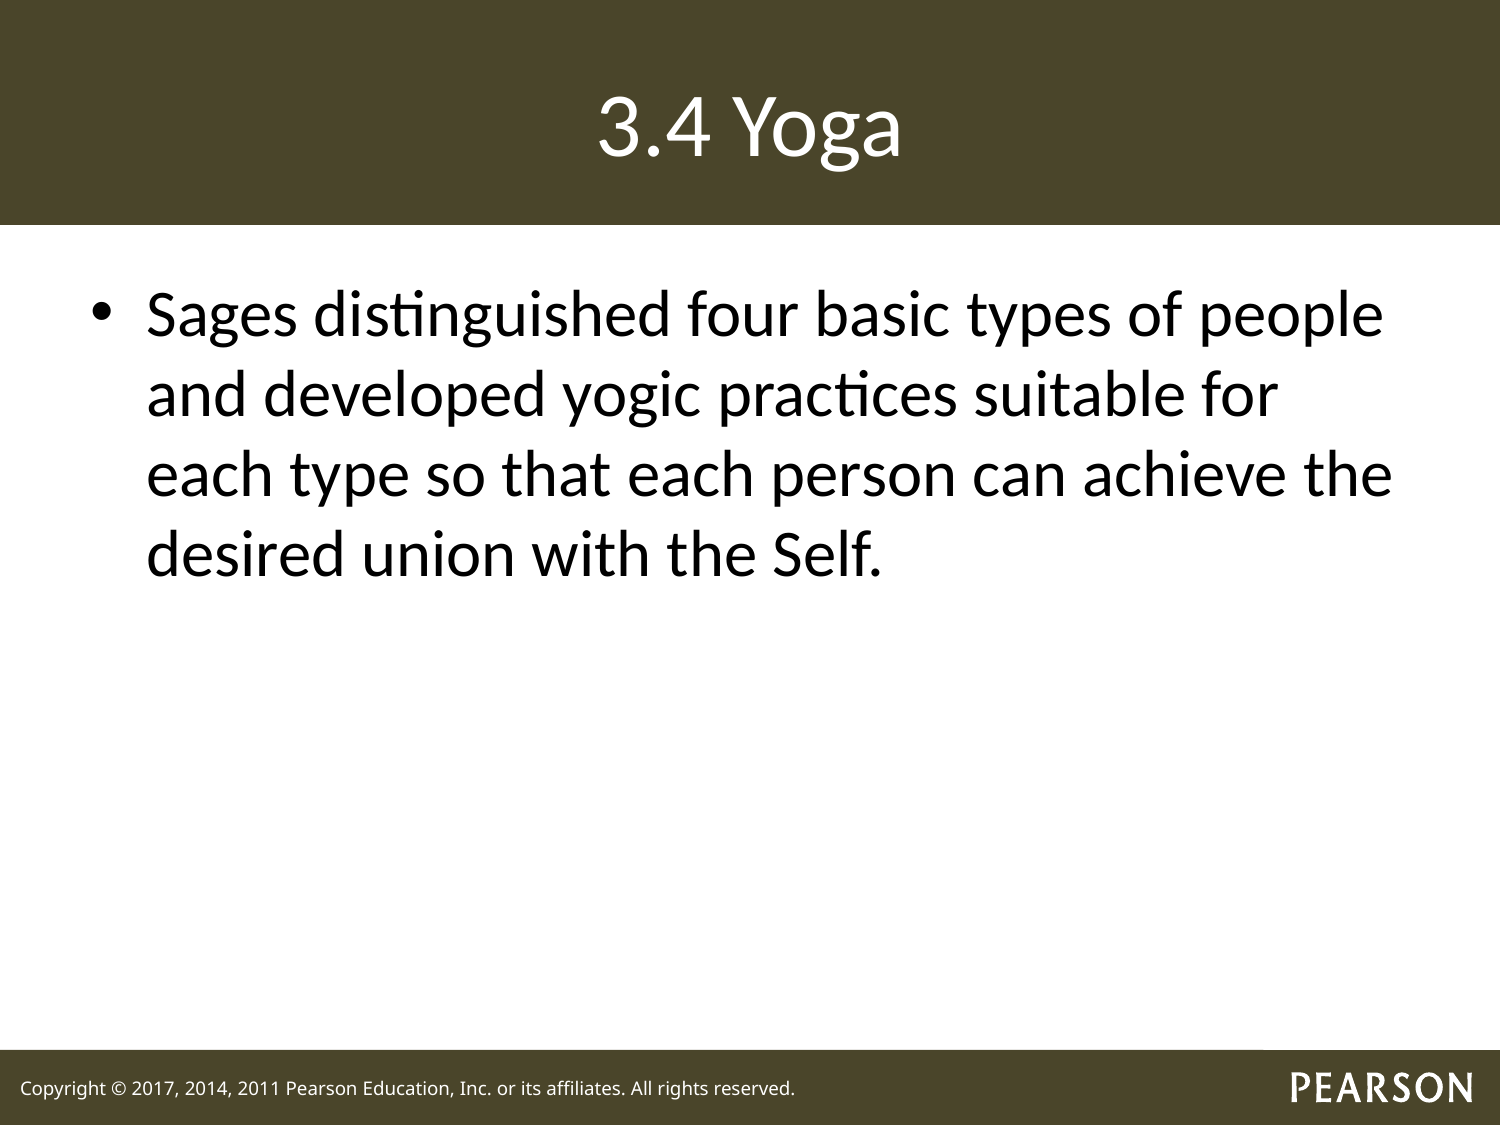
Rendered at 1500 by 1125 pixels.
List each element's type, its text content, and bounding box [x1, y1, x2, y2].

title 3.4 Yoga [75, 26, 1425, 214]
list Sages distinguished four basic types of people and developed yogic practices suitable for each type so that each person can achieve the desired union with the Self. [75, 262, 1425, 1005]
